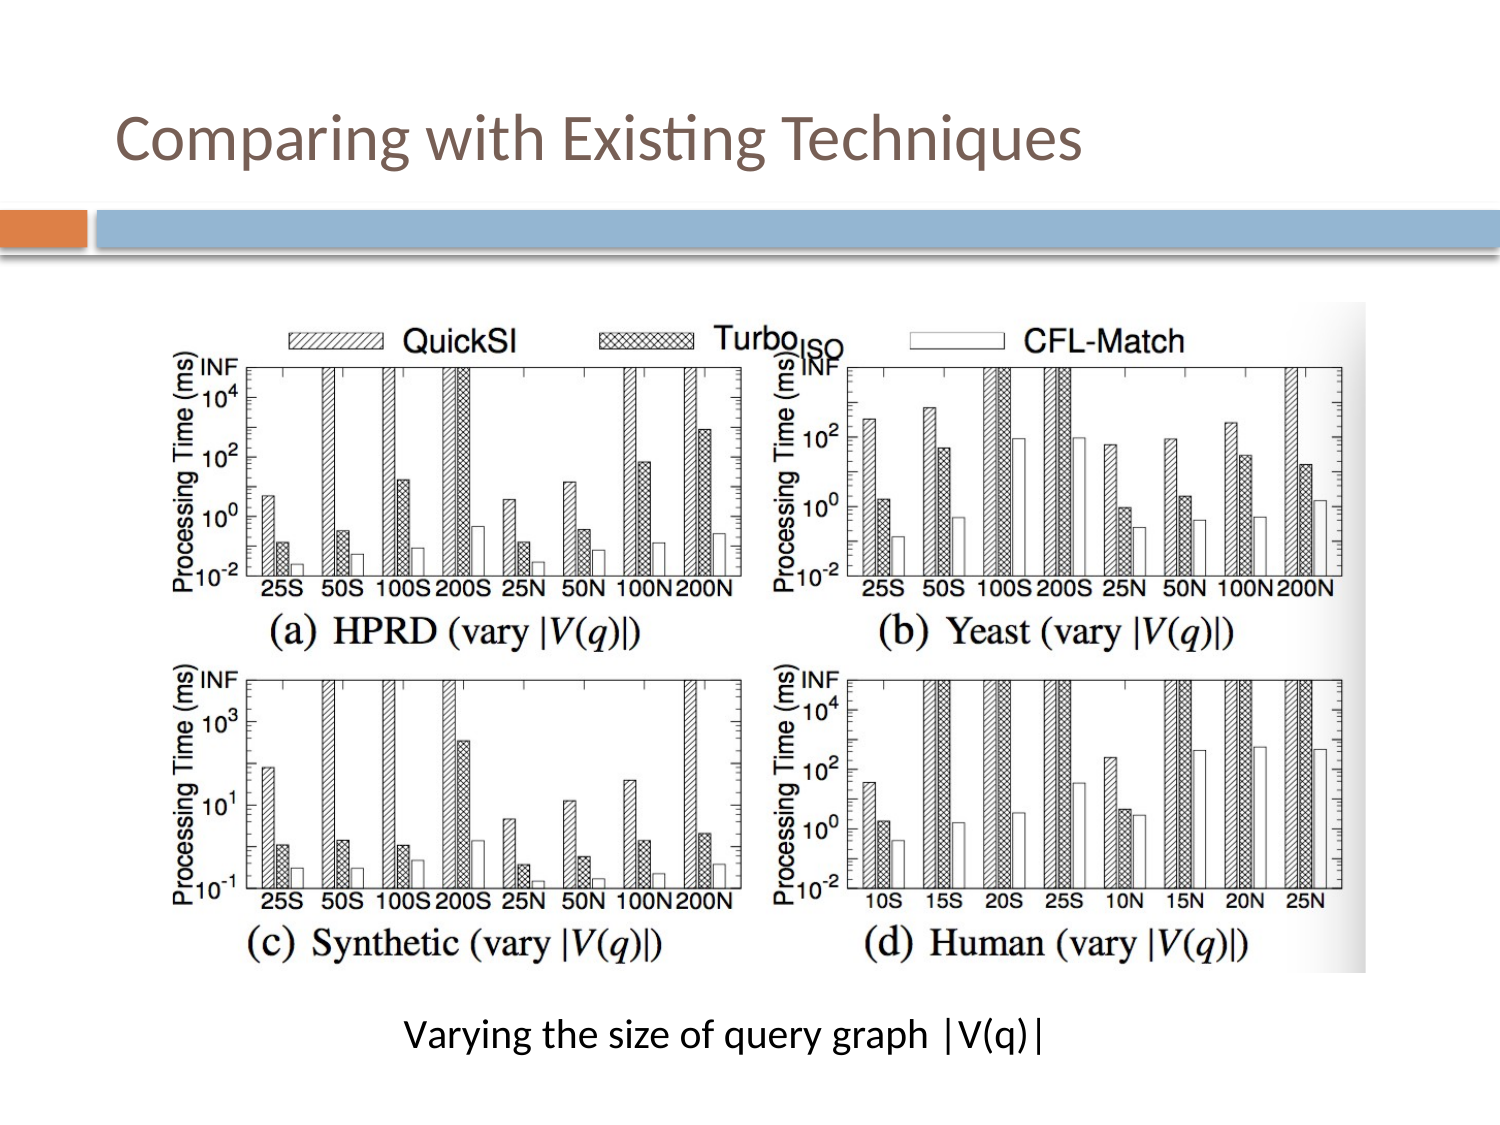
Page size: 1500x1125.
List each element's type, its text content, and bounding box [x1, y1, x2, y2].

text_box Varying the size of query graph |V(q)| [386, 999, 1064, 1065]
text_box [172, 302, 1366, 973]
title Comparing with Existing Techniques [100, 19, 1438, 182]
